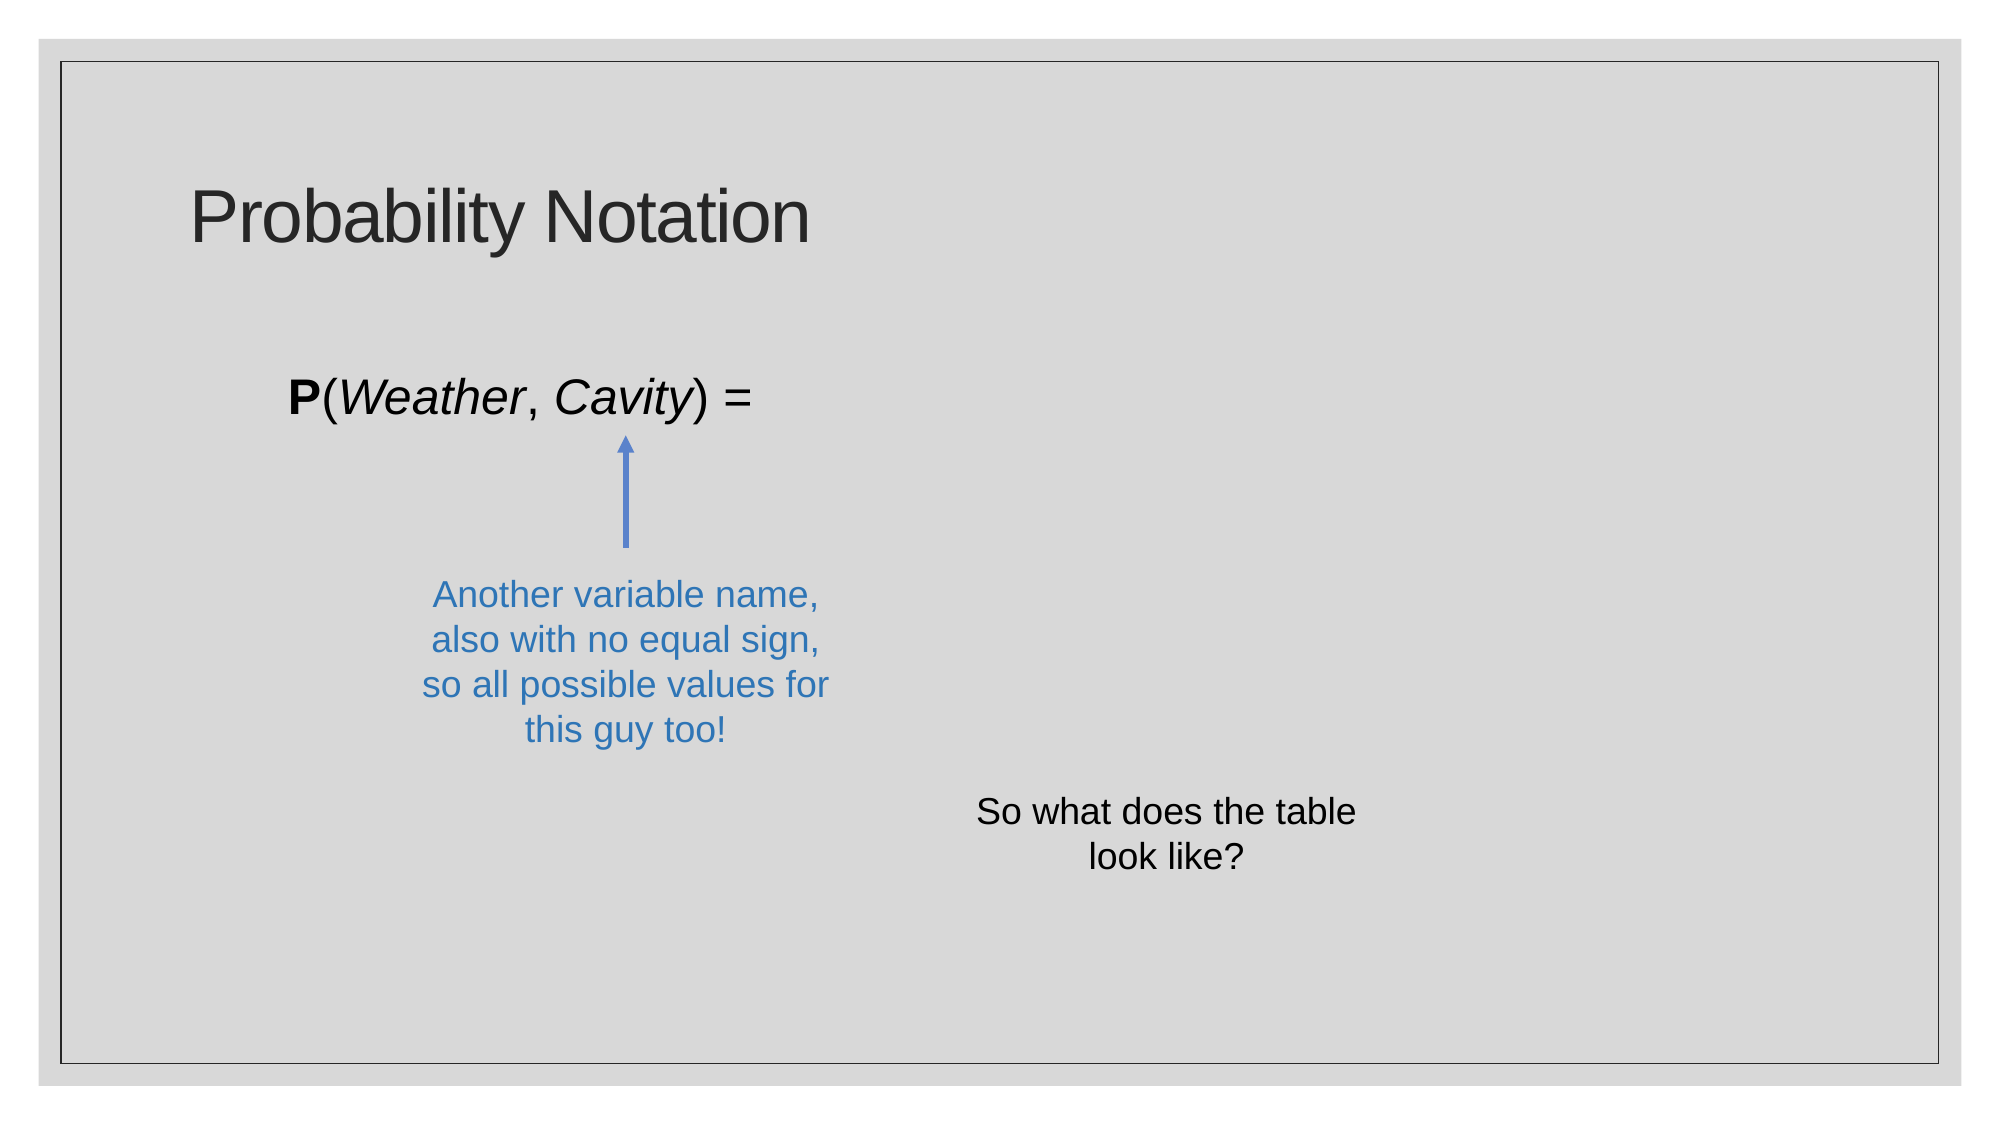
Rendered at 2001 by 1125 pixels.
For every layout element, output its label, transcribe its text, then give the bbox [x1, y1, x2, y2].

title Probability Notation [174, 105, 1825, 331]
text_box Another variable name, also with no equal sign, so all possible values for this guy too! [404, 562, 848, 758]
list P(Weather, Cavity) = [174, 345, 1825, 977]
text_box So what does the table look like? [944, 779, 1388, 885]
